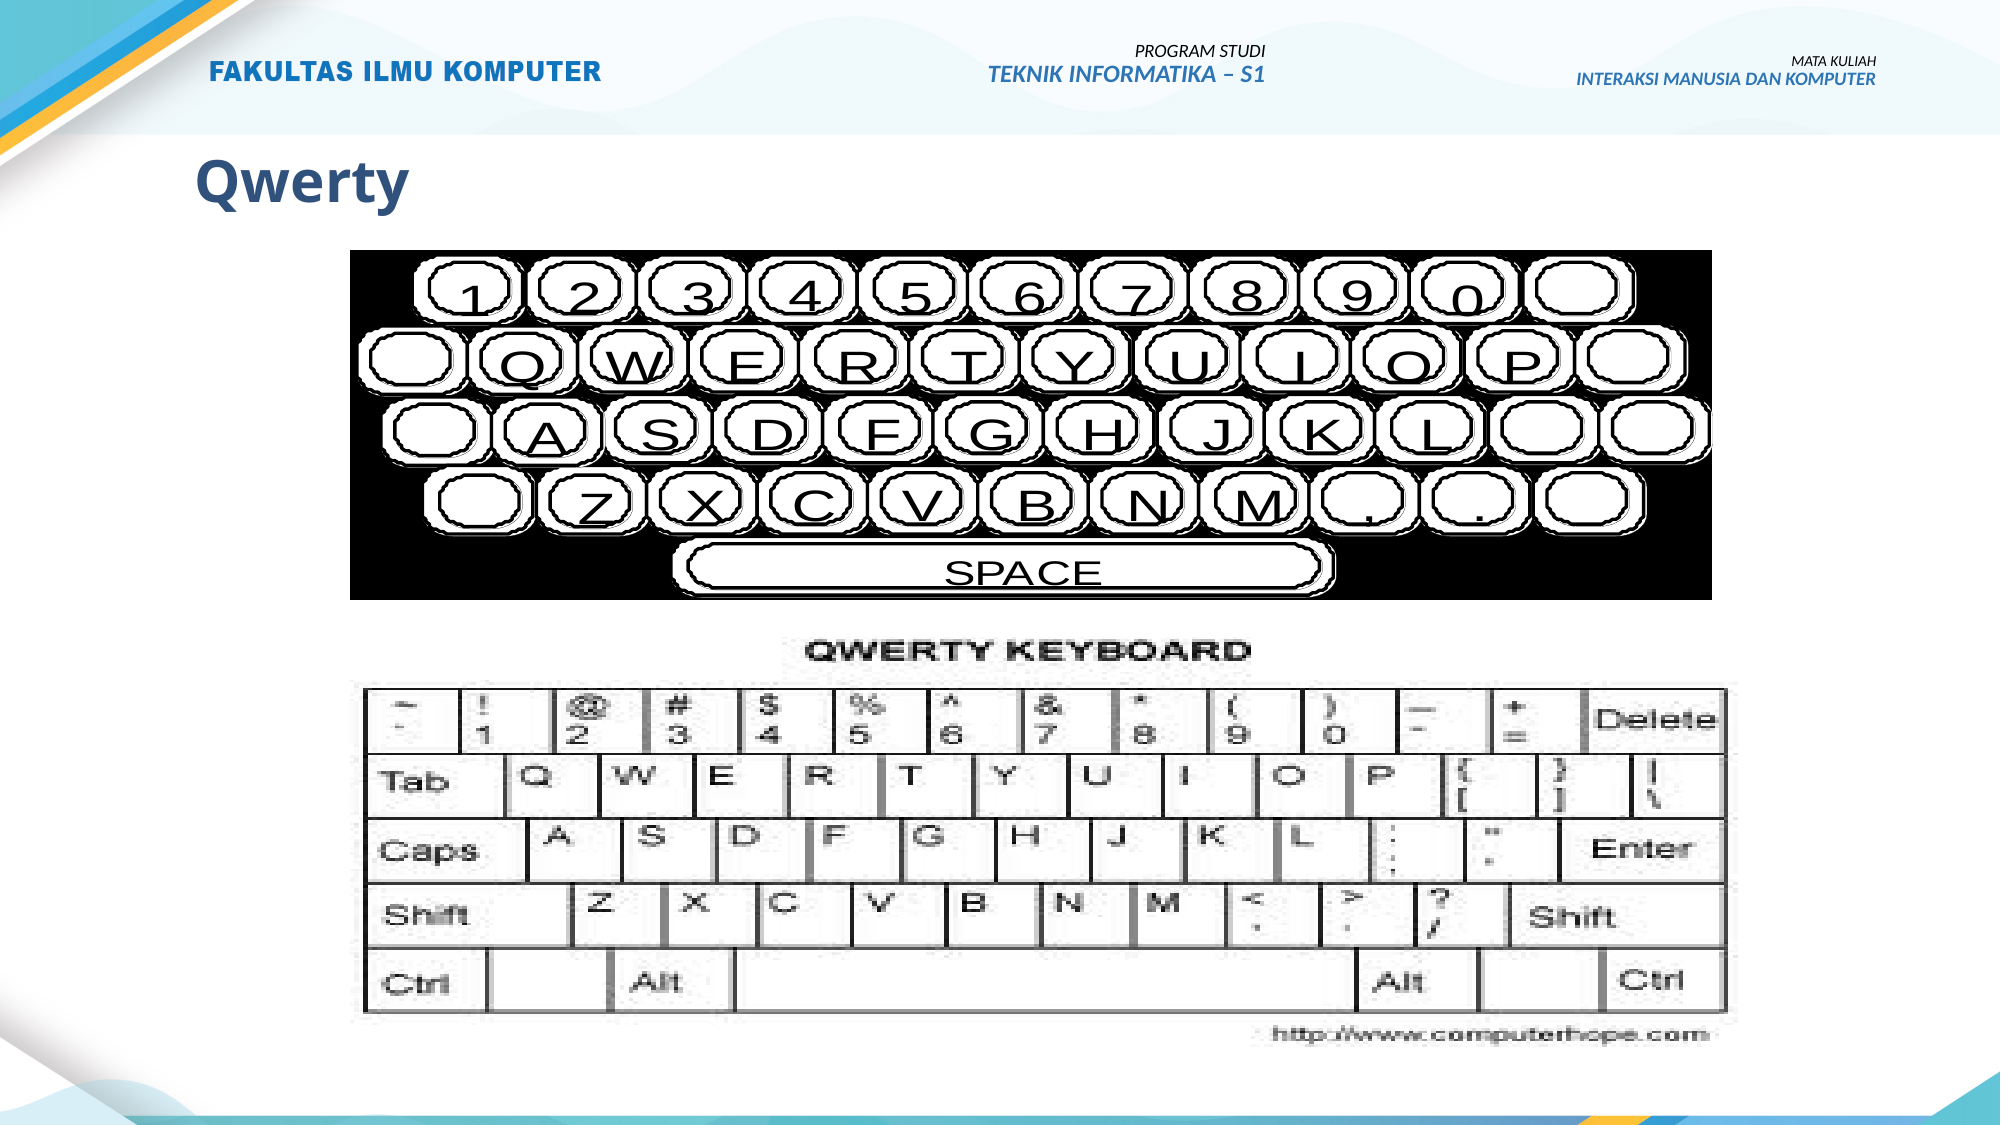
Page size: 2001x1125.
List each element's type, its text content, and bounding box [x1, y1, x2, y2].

picture [0, 0, 2000, 1125]
text_box PROGRAM STUDI TEKNIK INFORMATIKA – S1 [904, 33, 1281, 118]
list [349, 249, 1713, 600]
title Qwerty [179, 117, 1779, 250]
text_box MATA KULIAH INTERAKSI MANUSIA DAN KOMPUTER [1560, 45, 1892, 118]
